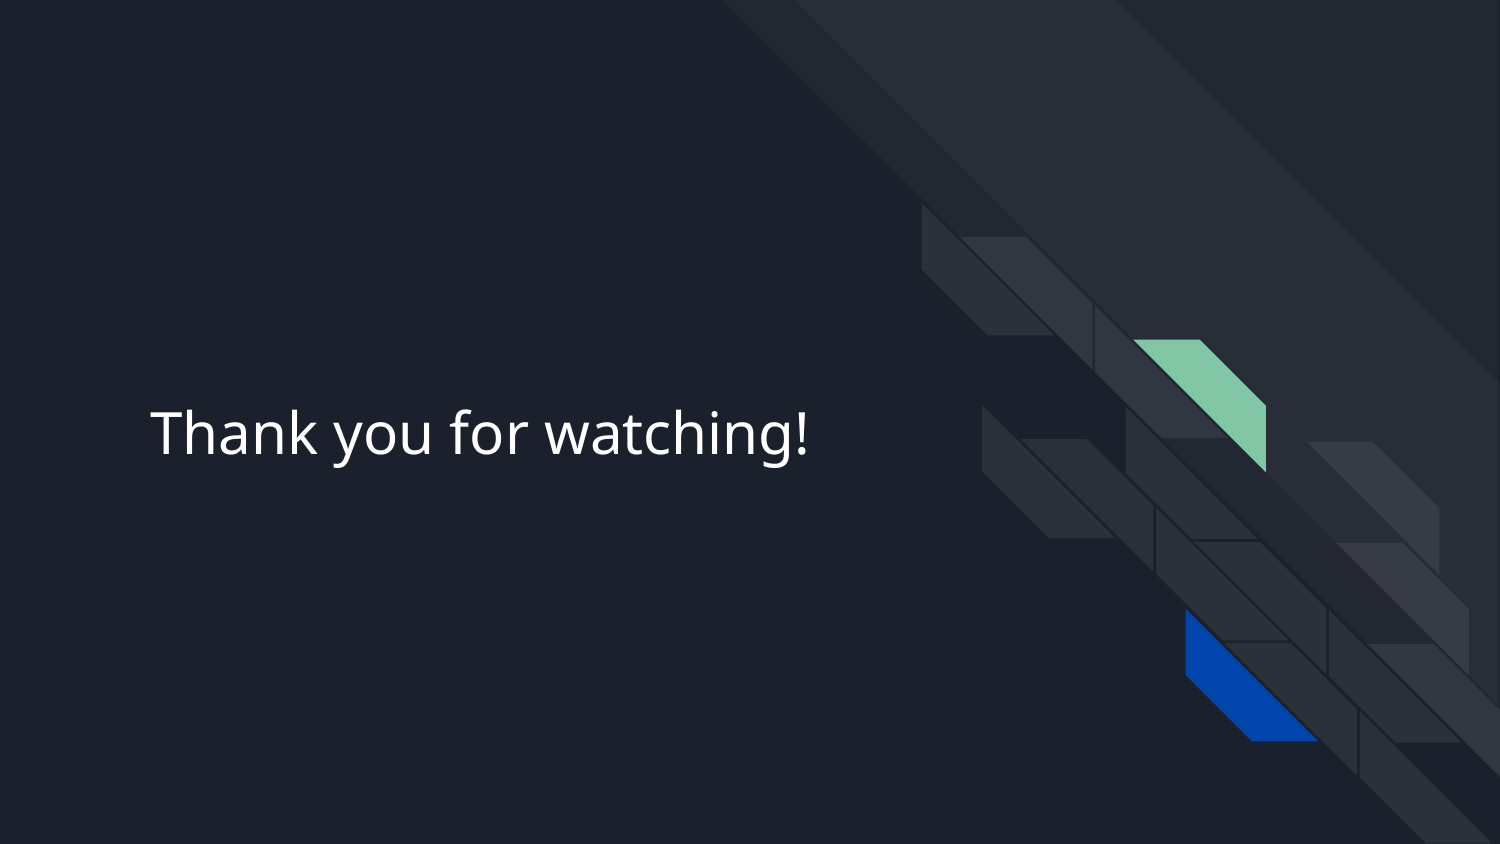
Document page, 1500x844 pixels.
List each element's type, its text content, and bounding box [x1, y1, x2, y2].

title Thank you for watching! [135, 336, 888, 526]
